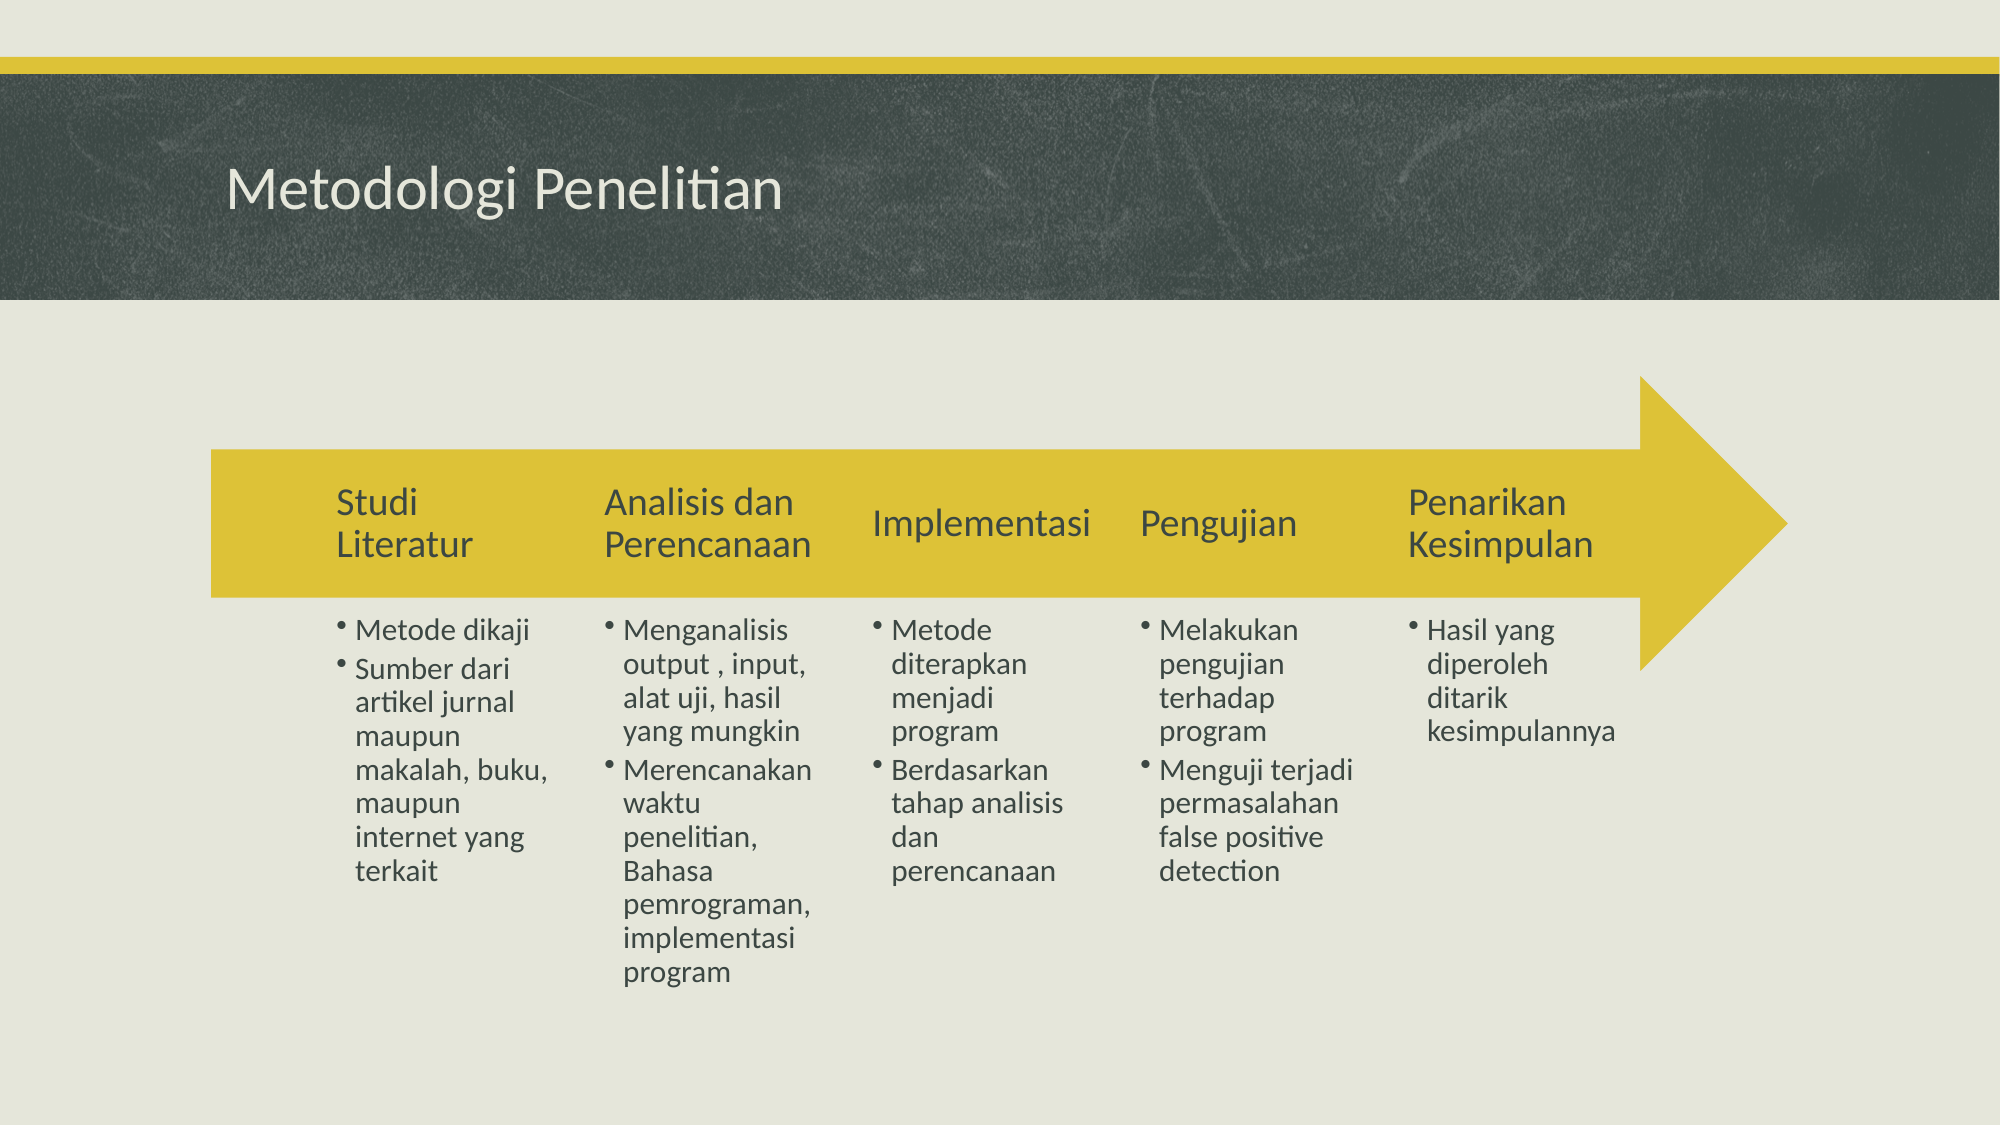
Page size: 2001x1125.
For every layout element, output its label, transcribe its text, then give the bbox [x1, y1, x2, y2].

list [209, 359, 1790, 1014]
picture [0, 74, 2000, 300]
title Metodologi Penelitian [210, 76, 1790, 300]
